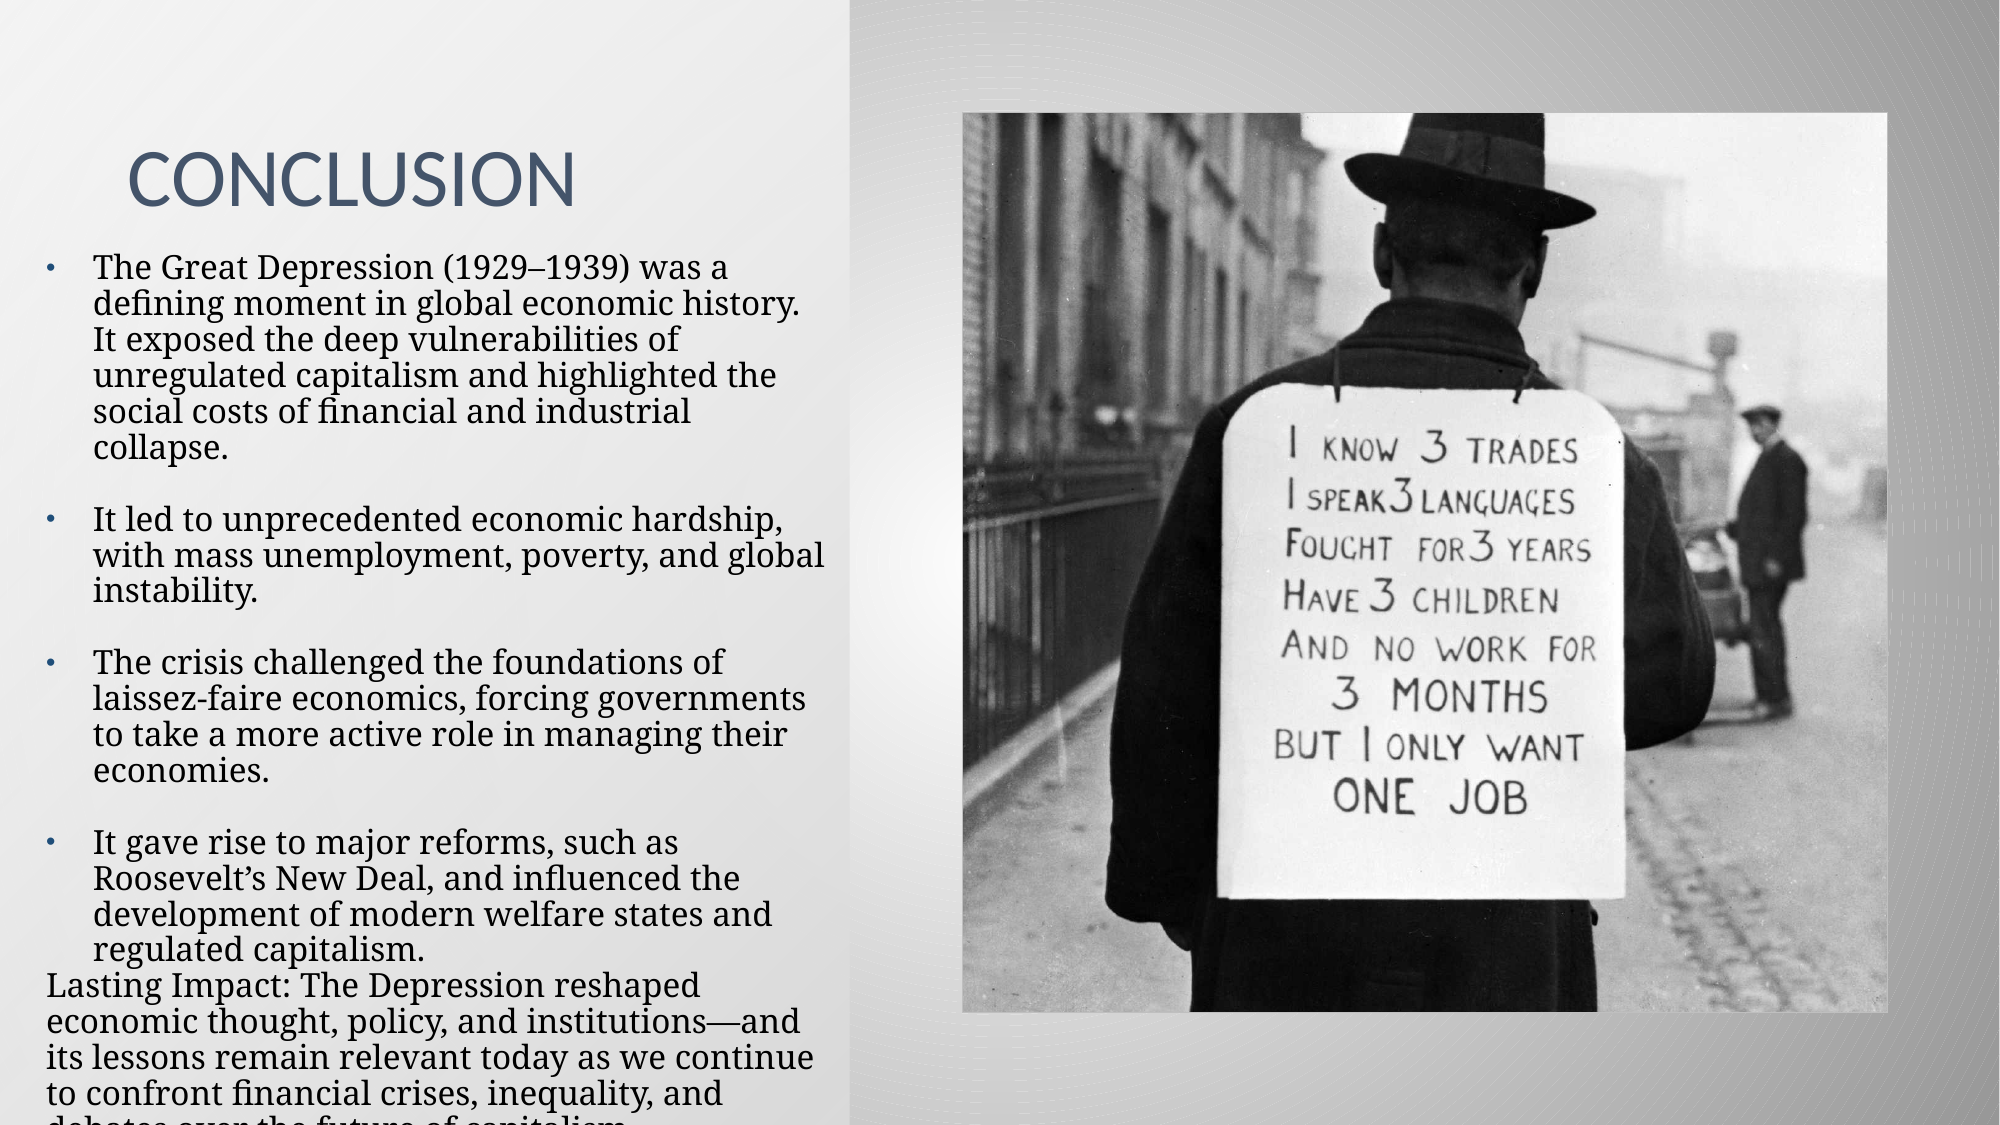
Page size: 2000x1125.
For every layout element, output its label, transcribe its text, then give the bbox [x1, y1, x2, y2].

title Conclusion [112, 112, 750, 232]
picture [961, 112, 1888, 1013]
list The Great Depression (1929–1939) was a defining moment in global economic history. It exposed the deep vulnerabilities of unregulated capitalism and highlighted the social costs of financial and industrial collapse. It led to unprecedented economic hardship, with mass unemployment, poverty, and global instability. The crisis challenged the foundations of laissez-faire economics, forcing governments to take a more active role in managing their economies. It gave rise to major reforms, such as Roosevelt’s New Deal, and influenced the development of modern welfare states and regulated capitalism. Lasting Impact: The Depression reshaped economic thought, policy, and institutions—and its lessons remain relevant today as we continue to confront financial crises, inequality, and debates over the future of capitalism. Final Thought: The Great Depression was more than a historical event—it was a turning point that forced societies to ask: How can we build an economy that works for all? [31, 243, 847, 1106]
